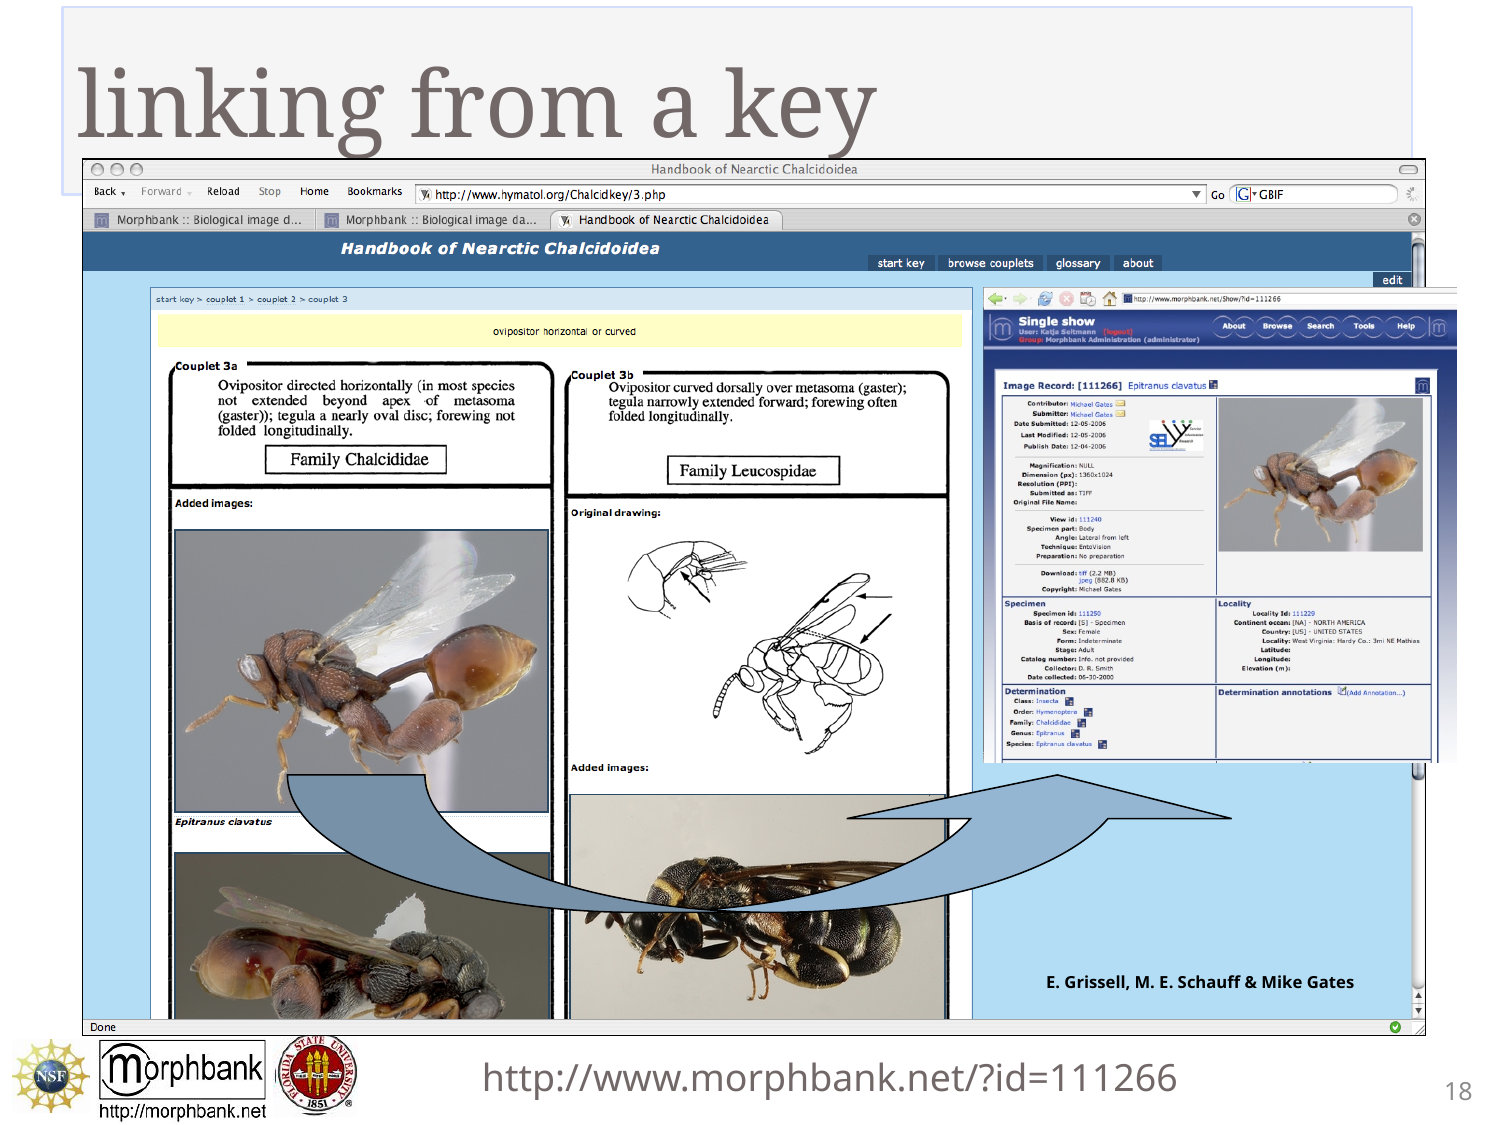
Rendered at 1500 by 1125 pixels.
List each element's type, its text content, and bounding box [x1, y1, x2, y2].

picture [82, 159, 1457, 1124]
title linking from a key [62, 7, 1413, 195]
picture [12, 1039, 90, 1113]
text_box http://www.morphbank.net/?id=111266 [467, 1047, 1194, 1107]
slide_number 17 [1137, 1062, 1488, 1123]
